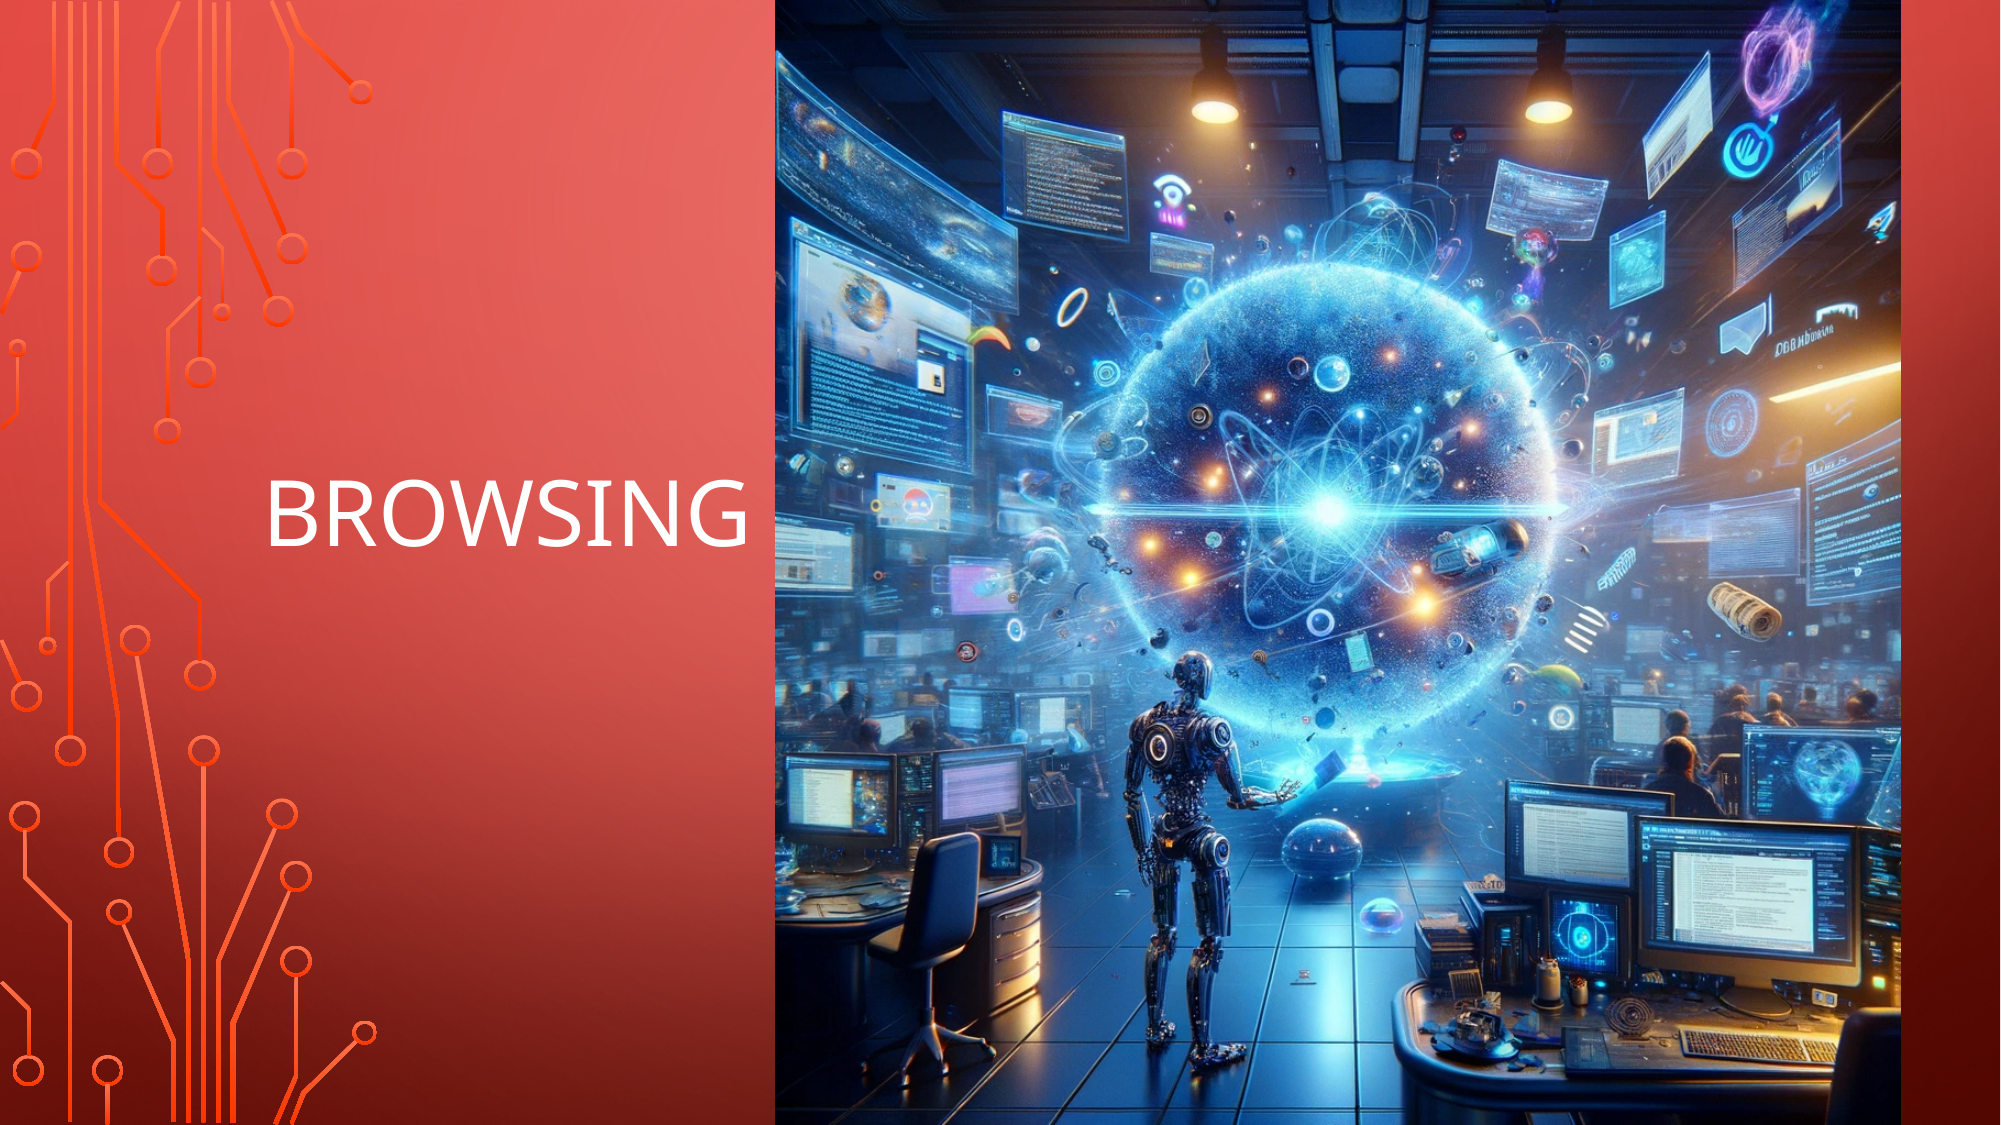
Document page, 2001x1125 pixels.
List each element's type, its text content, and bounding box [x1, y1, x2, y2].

picture [775, 0, 1901, 1125]
title Browsing [247, 450, 775, 575]
